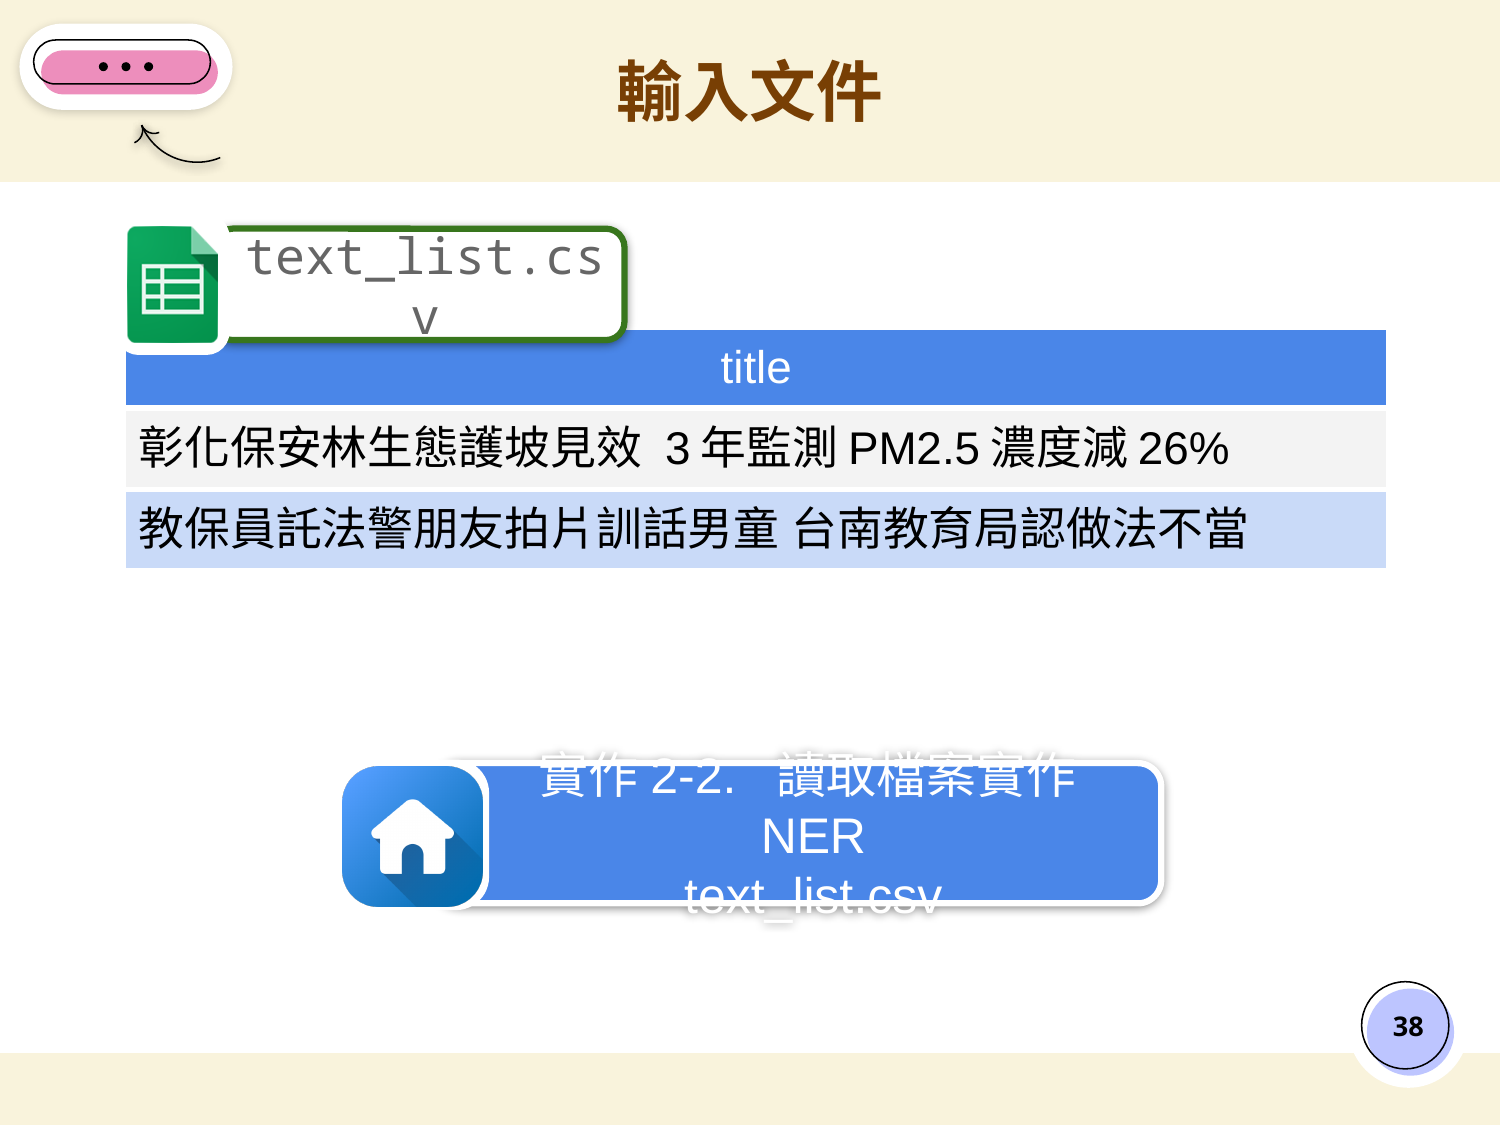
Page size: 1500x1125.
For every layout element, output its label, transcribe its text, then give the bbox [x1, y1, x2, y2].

picture [127, 225, 218, 343]
title 輸入文件 [232, 23, 1268, 171]
table_cell 彰化保安林生態護坡見效 3年監測PM2.5濃度減26% [126, 411, 1386, 487]
text_box [126, 220, 224, 339]
text_box text_list.csv [223, 228, 625, 341]
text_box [338, 762, 1162, 908]
table_header title [126, 330, 1386, 405]
table_cell 教保員託法警朋友拍片訓話男童 台南教育局認做法不當 [126, 492, 1386, 568]
slide_number ‹#› [1363, 984, 1454, 1071]
